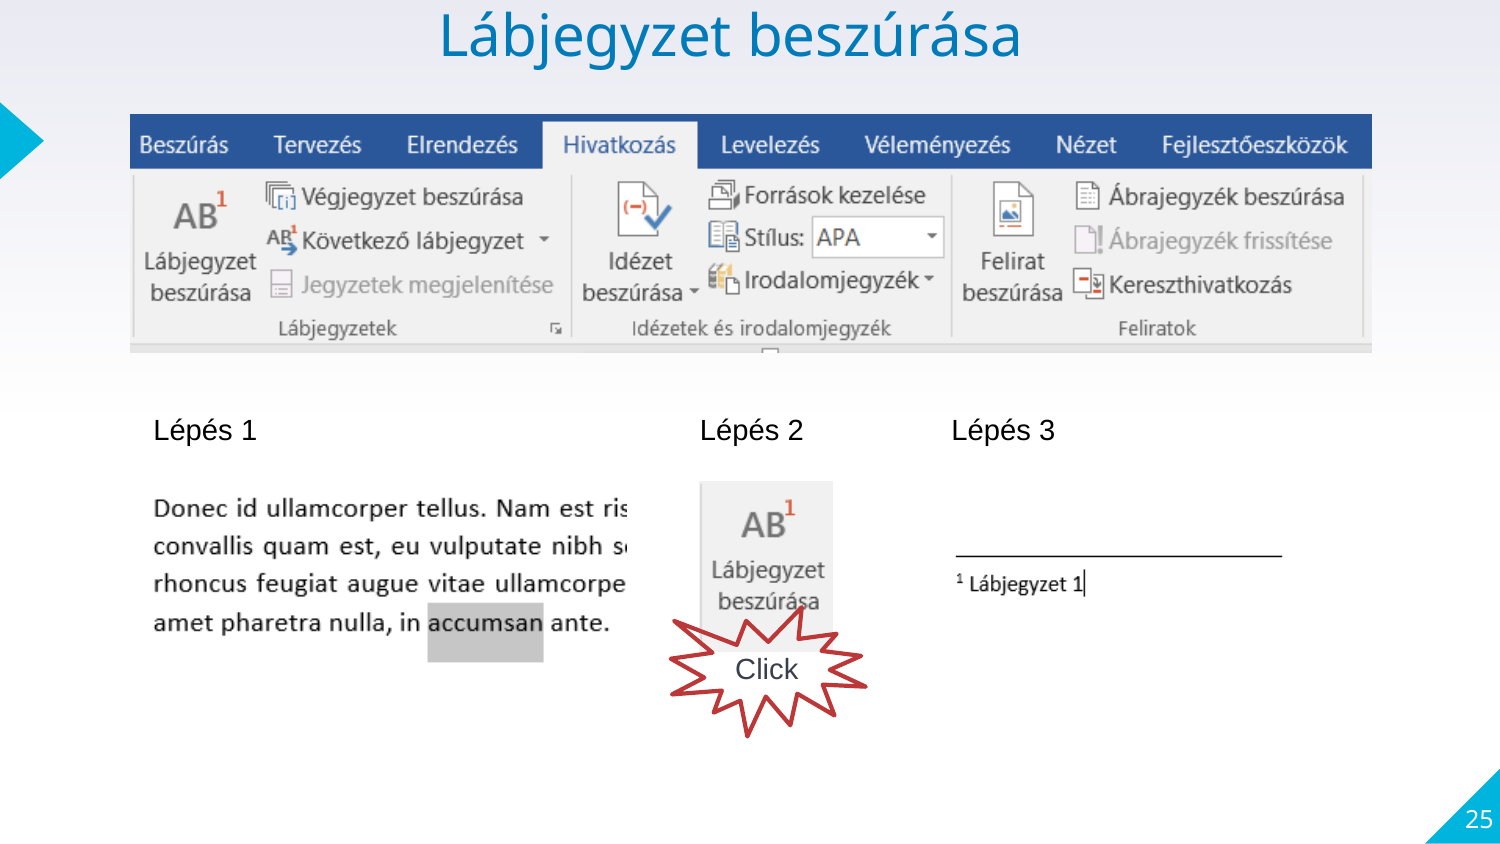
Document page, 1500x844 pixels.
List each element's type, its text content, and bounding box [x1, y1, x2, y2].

slide_number 25 [1418, 760, 1494, 838]
text_box Click [668, 650, 868, 739]
text_box Lépés 1 [138, 403, 352, 454]
picture [699, 480, 833, 652]
text_box Click [672, 618, 694, 641]
picture [130, 480, 627, 672]
text_box Lépés 3 [936, 403, 1150, 454]
title Lábjegyzet beszúrása [78, 11, 1384, 73]
picture [865, 466, 1406, 636]
picture [130, 114, 1372, 353]
text_box Lépés 2 [685, 403, 899, 454]
